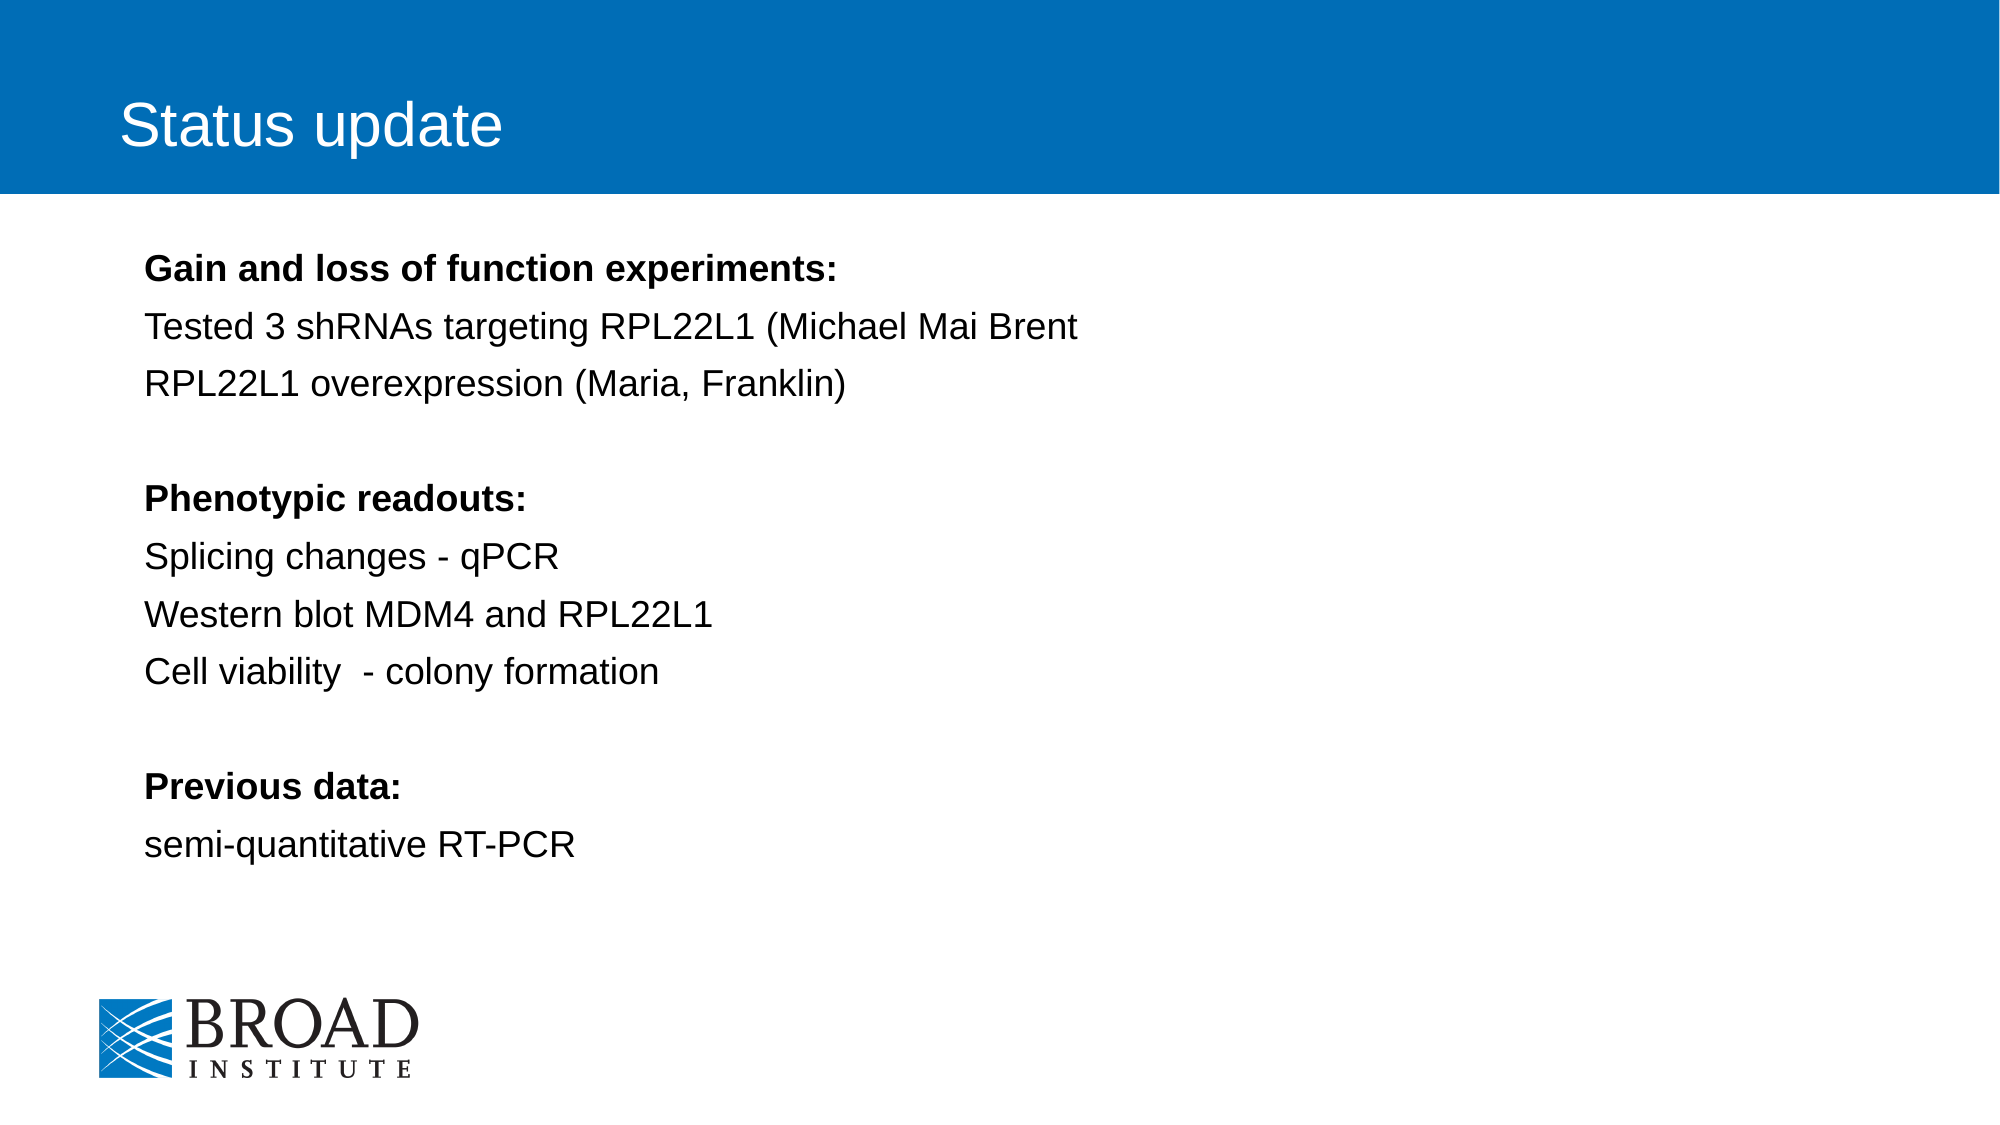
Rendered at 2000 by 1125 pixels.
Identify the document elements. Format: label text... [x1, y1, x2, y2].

picture [80, 977, 435, 1101]
title Status update [104, 105, 1907, 175]
list Gain and loss of function experiments: Tested 3 shRNAs targeting RPL22L1 (Michael Mai Brent RPL22L1 overexpression (Maria, Franklin) Phenotypic readouts: Splicing changes - qPCR Western blot MDM4 and RPL22L1 Cell viability - colony formation Previous data: semi-quantitative RT-PCR [104, 229, 1907, 583]
